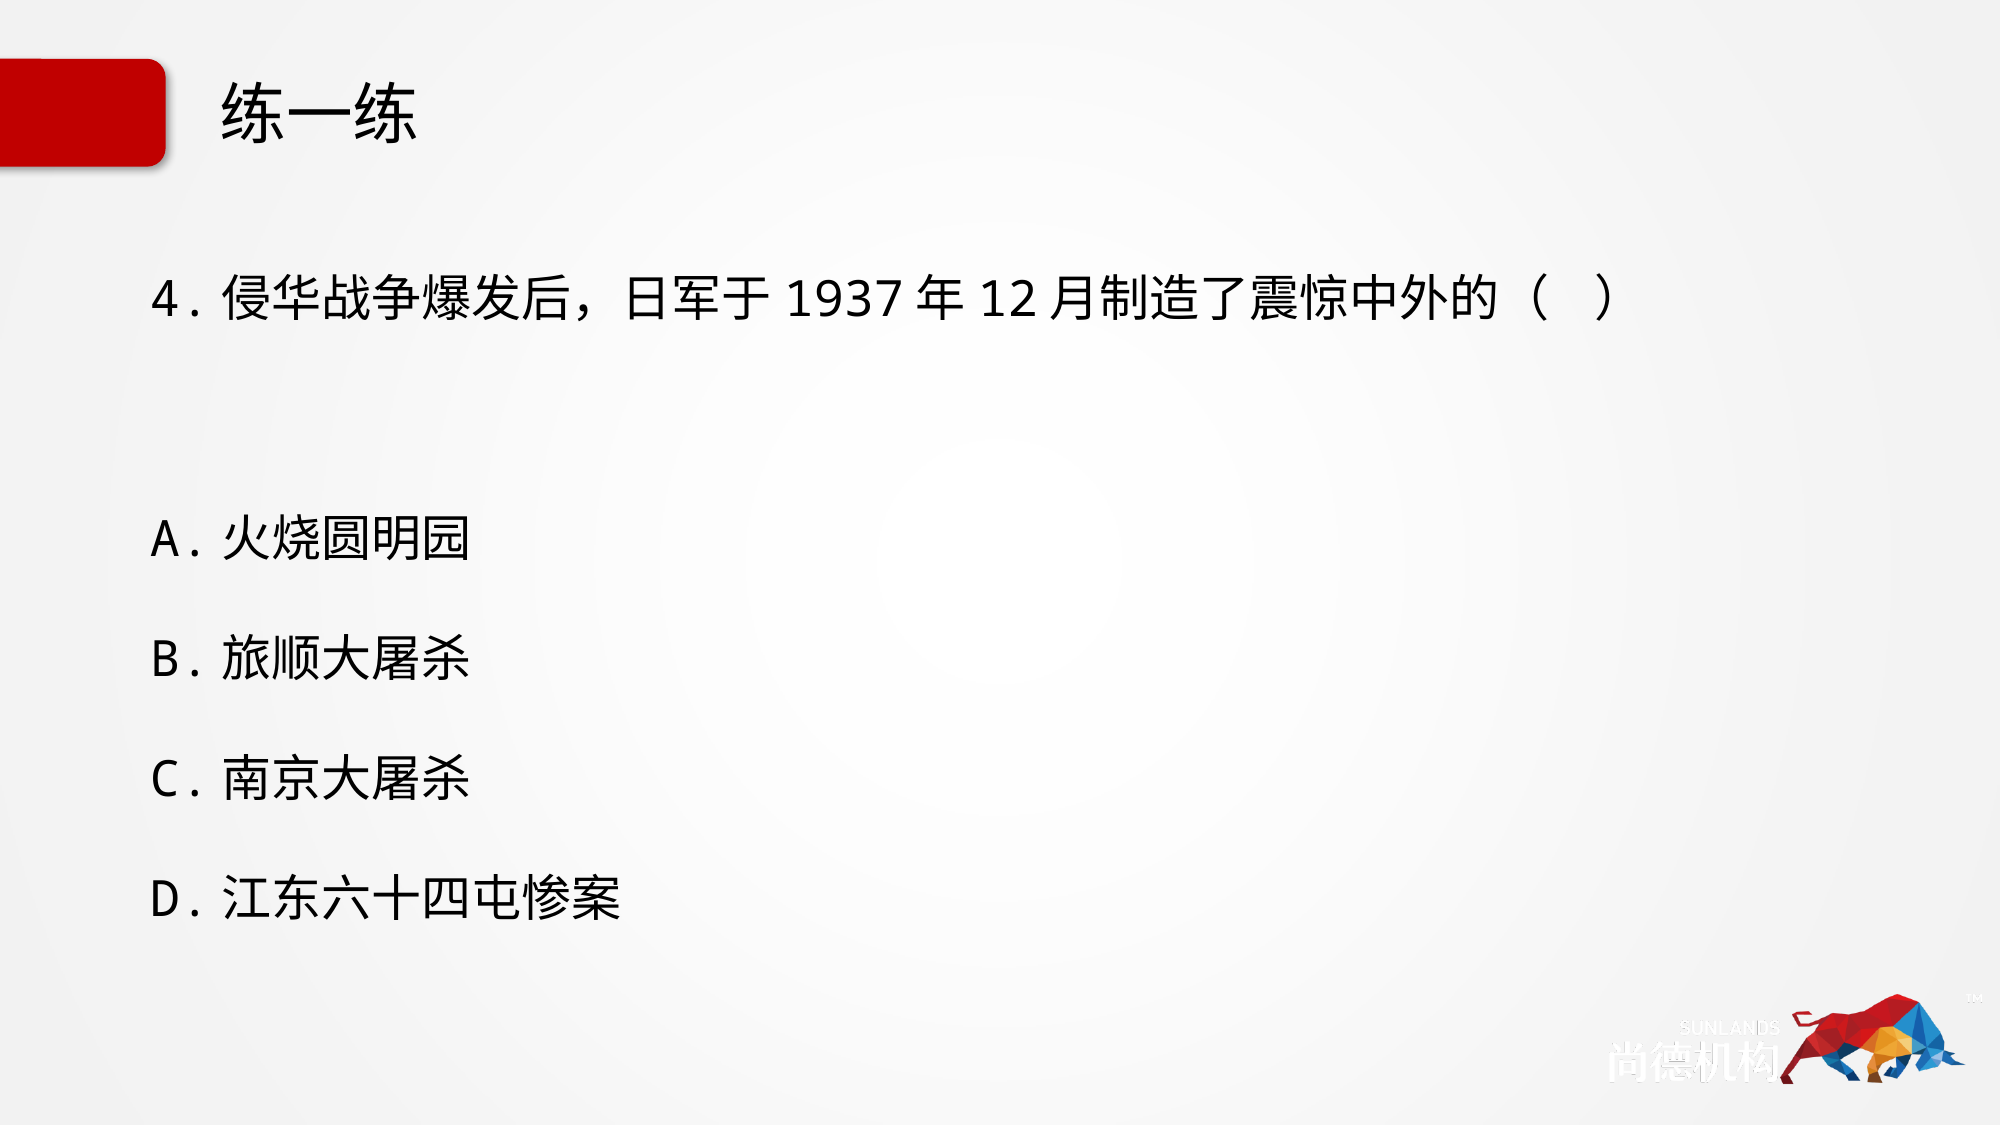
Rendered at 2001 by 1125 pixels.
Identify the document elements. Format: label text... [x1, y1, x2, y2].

text_box 4.侵华战争爆发后，日军于1937年12月制造了震惊中外的（ ） A.火烧圆明园 B.旅顺大屠杀 C.南京大屠杀 D.江东六十四屯惨案 [134, 259, 1877, 934]
title 练一练 [204, 72, 1877, 162]
picture [0, 0, 2001, 1125]
